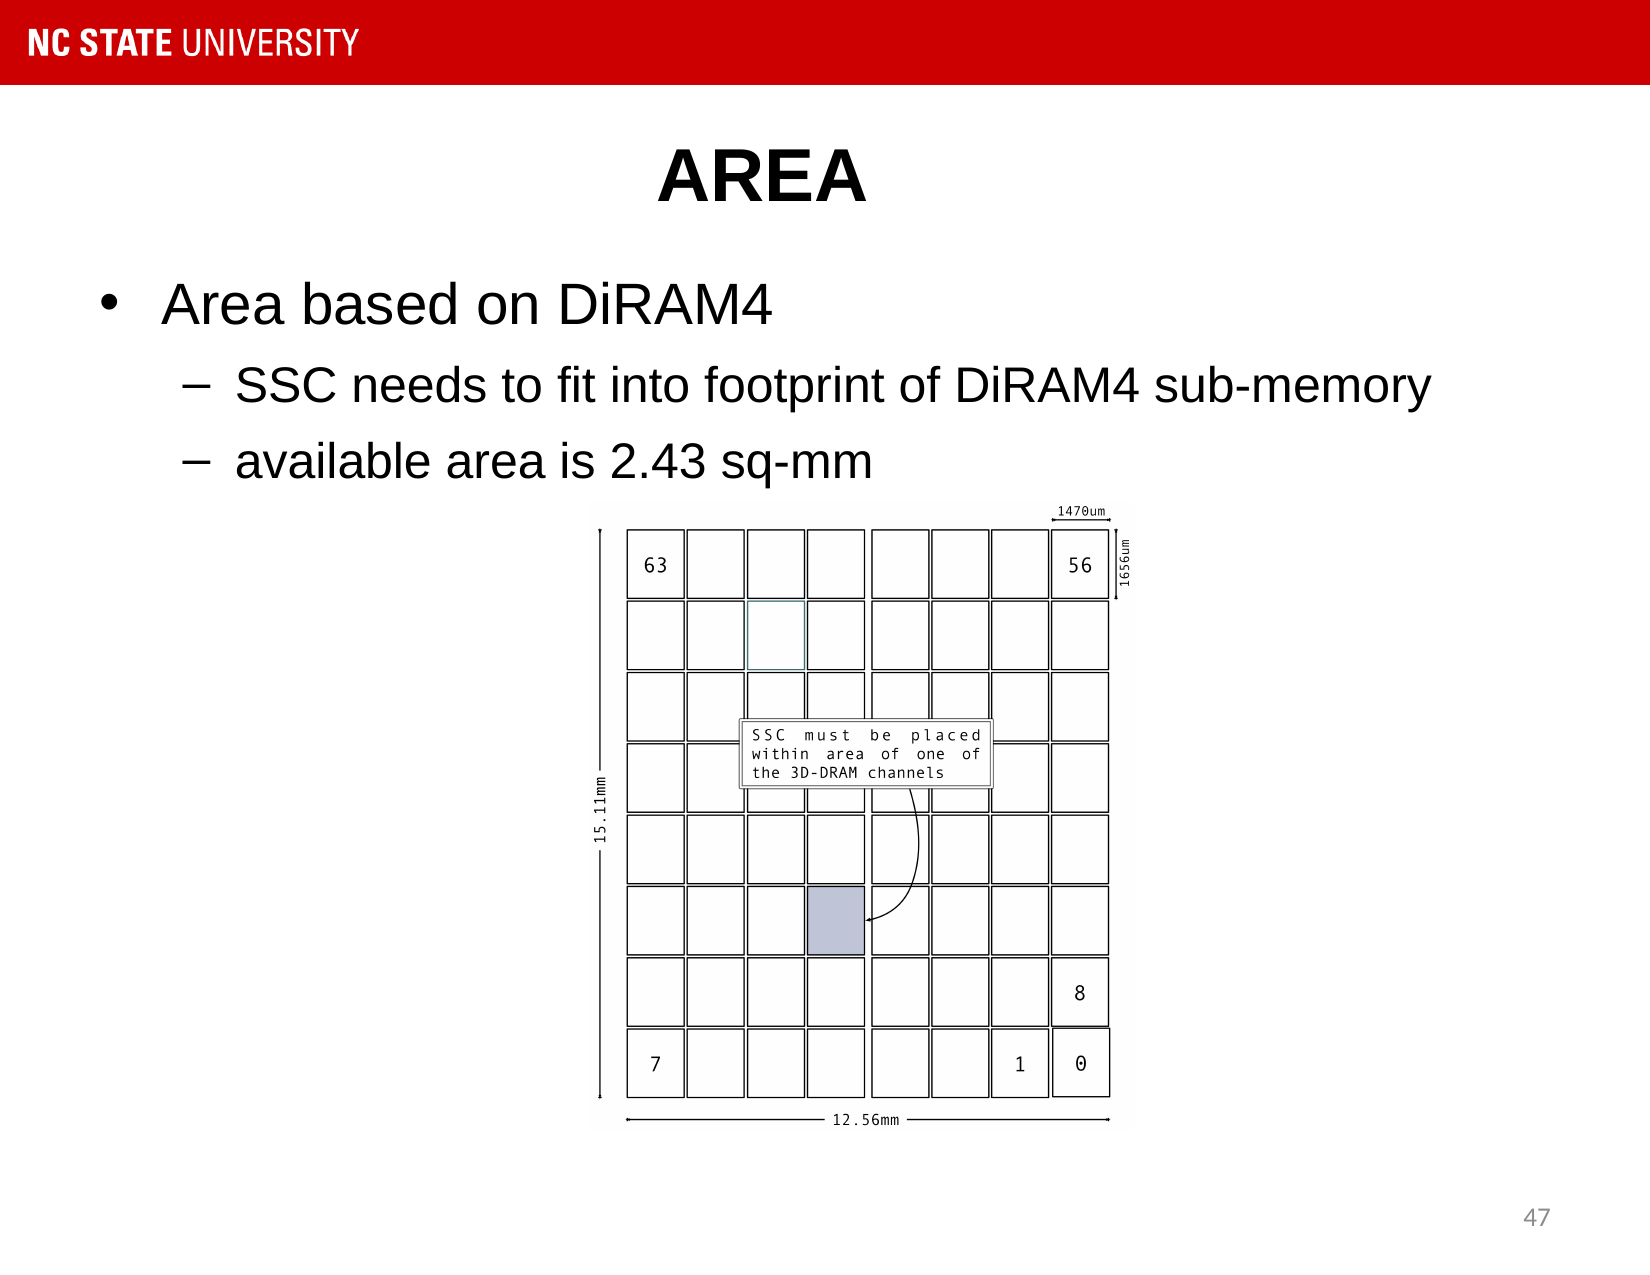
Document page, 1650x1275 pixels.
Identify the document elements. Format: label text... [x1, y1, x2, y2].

title AREA [157, 90, 1368, 254]
list Area based on DiRAM4 SSC needs to fit into footprint of DiRAM4 sub-memory available area is 2.43 sq-mm [82, 257, 1568, 539]
picture [589, 501, 1136, 1131]
picture [0, 0, 1650, 85]
slide_number 47 [1182, 1181, 1568, 1250]
